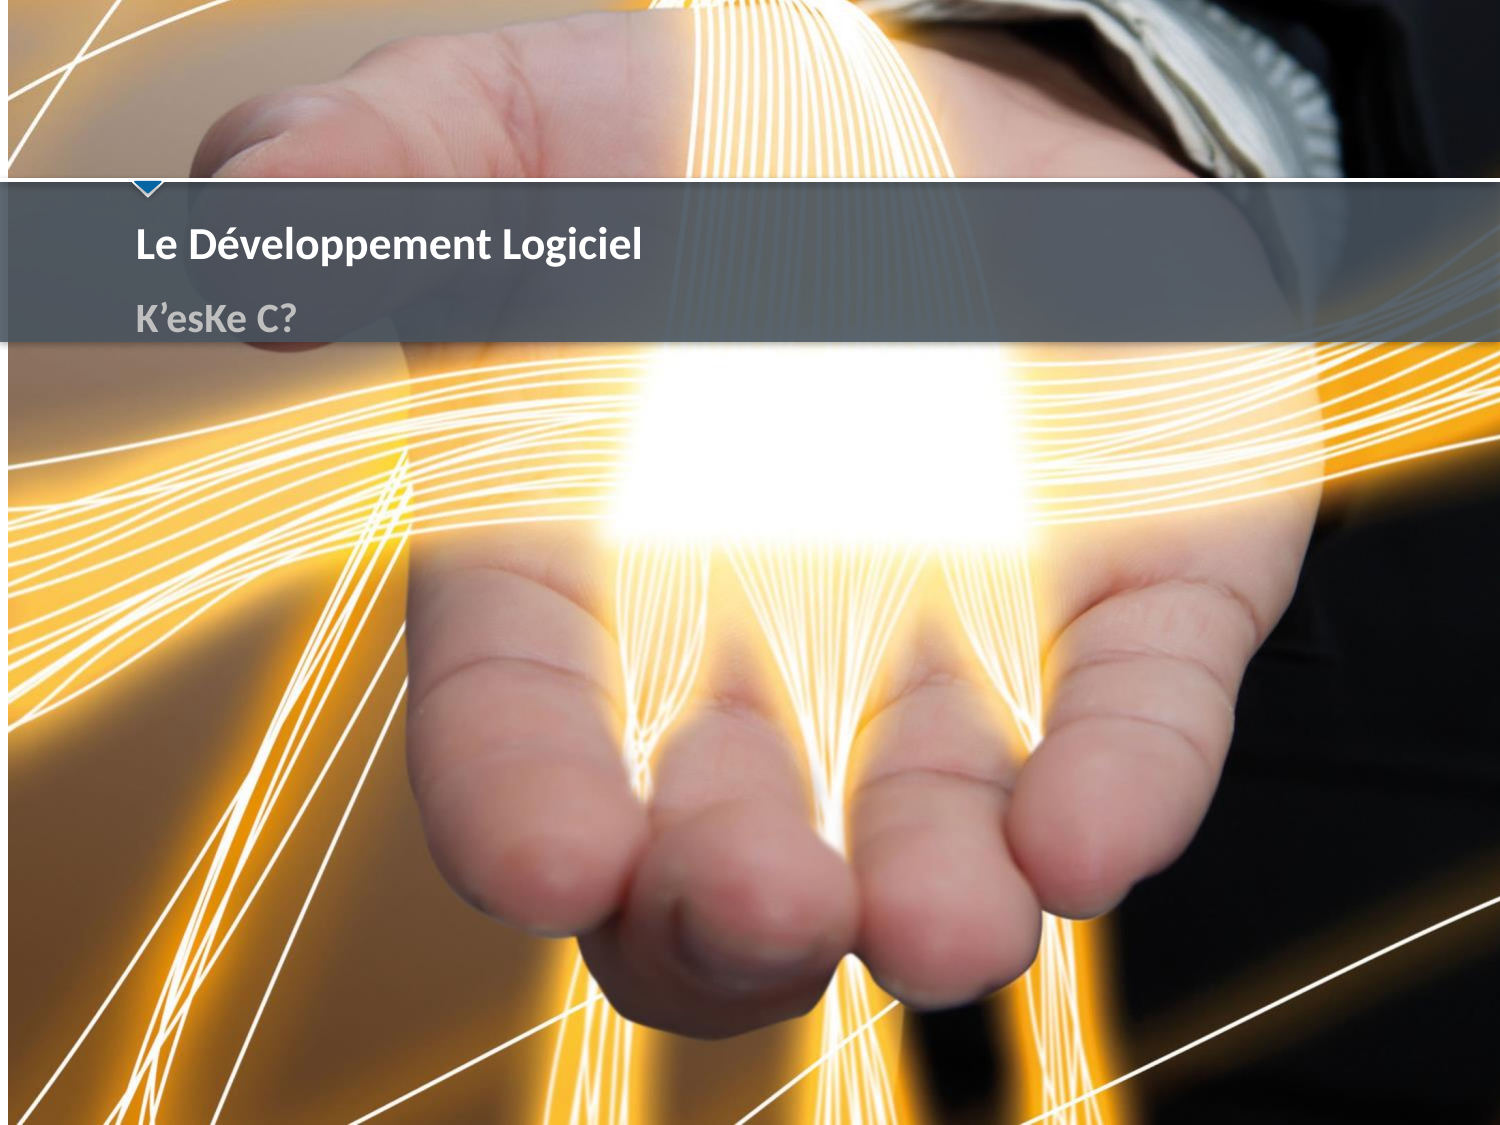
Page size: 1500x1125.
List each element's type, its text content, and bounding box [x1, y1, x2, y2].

subtitle K’esKe C? [135, 290, 976, 342]
picture [8, 342, 1500, 1125]
title Le Développement Logiciel [135, 213, 933, 290]
picture [8, 0, 1500, 178]
